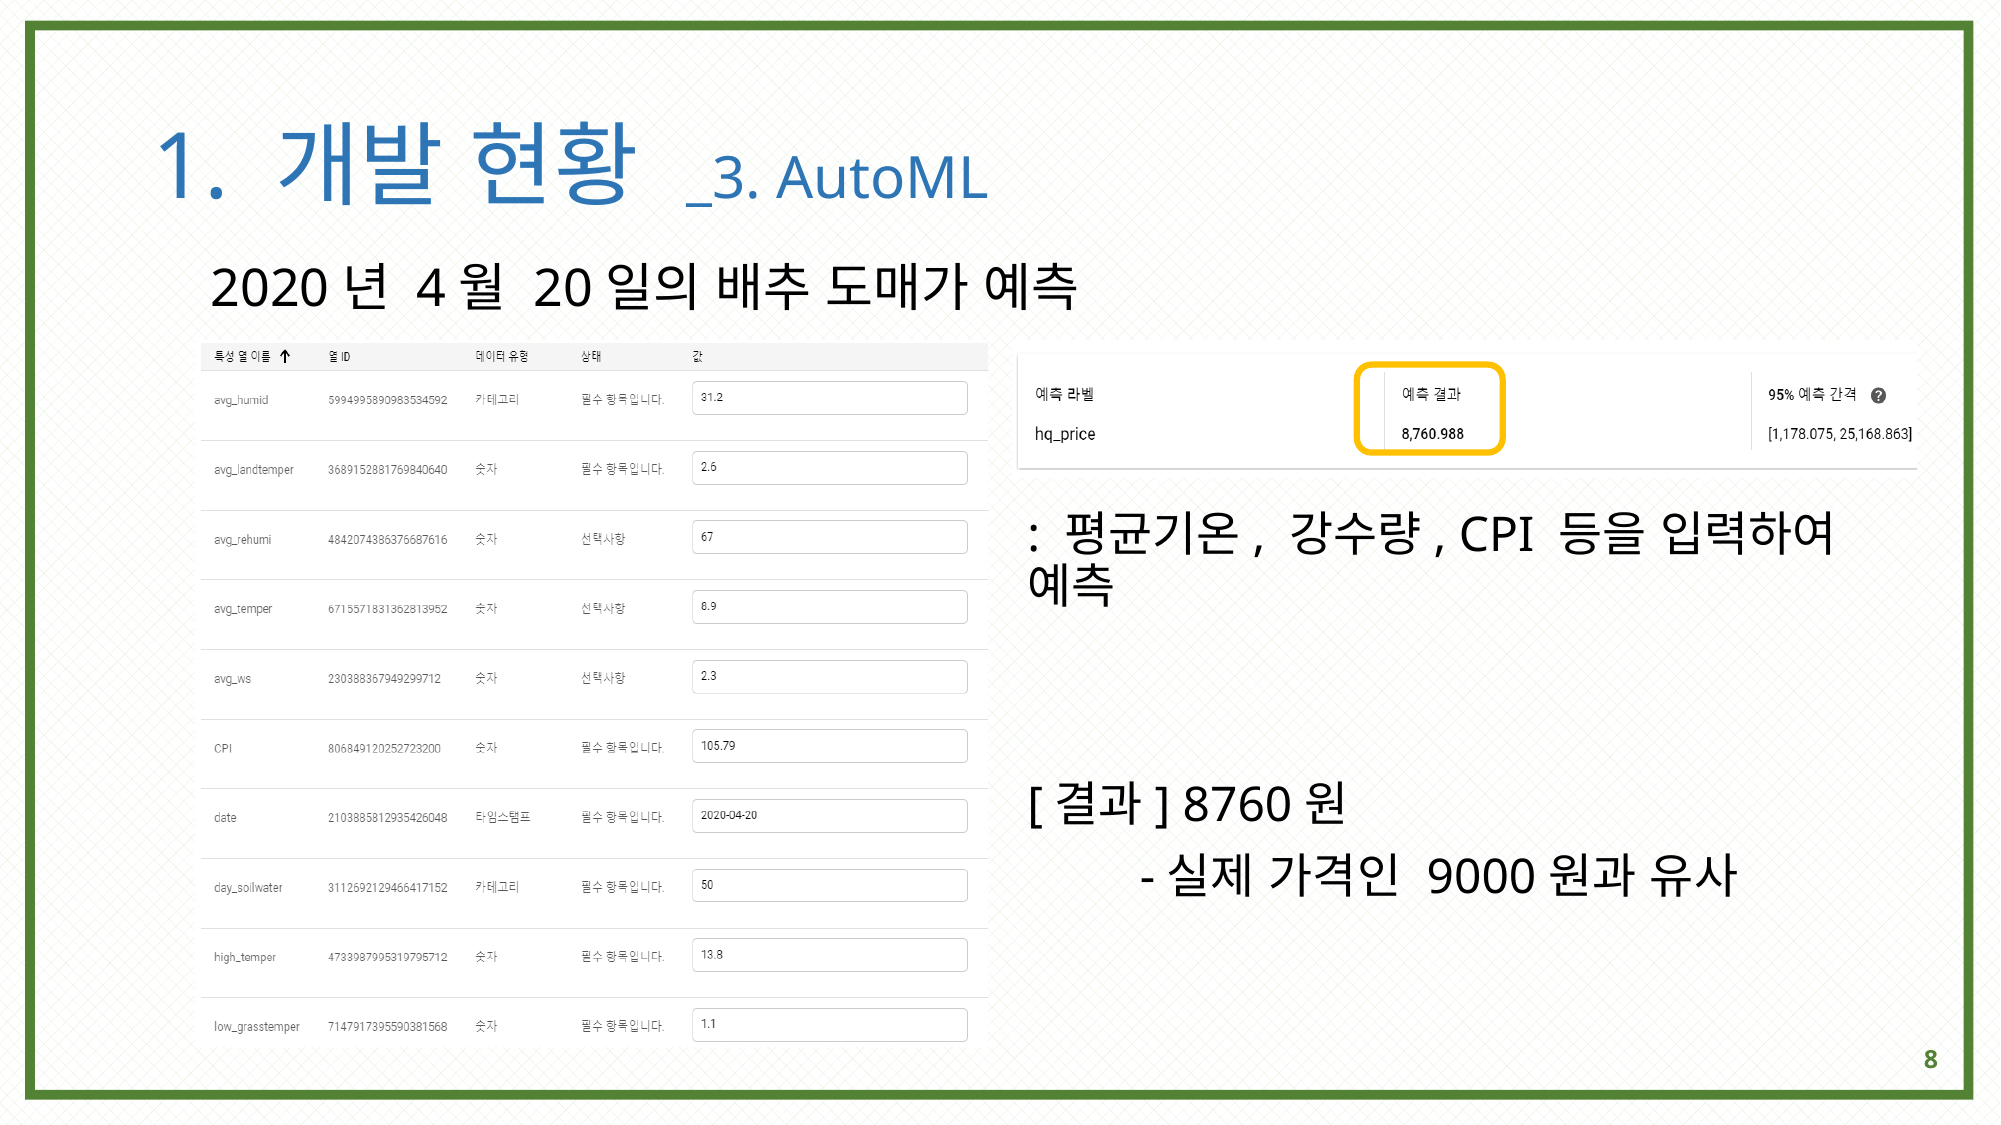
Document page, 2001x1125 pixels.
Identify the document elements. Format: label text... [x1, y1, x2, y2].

text_box 8 [1503, 1030, 1954, 1091]
title 1. 개발 현황 _3. AutoML [137, 59, 1863, 278]
text_box [24, 20, 1974, 1101]
picture [195, 340, 988, 1047]
picture [1012, 340, 1918, 478]
text_box : 평균기온, 강수량, CPI 등을 입력하여 예측 [결과] 8760원 -실제 가격인 9000원과 유사 [1012, 502, 1878, 1066]
text_box 2020년 4월 20일의 배추 도매가 예측 [195, 254, 1383, 428]
